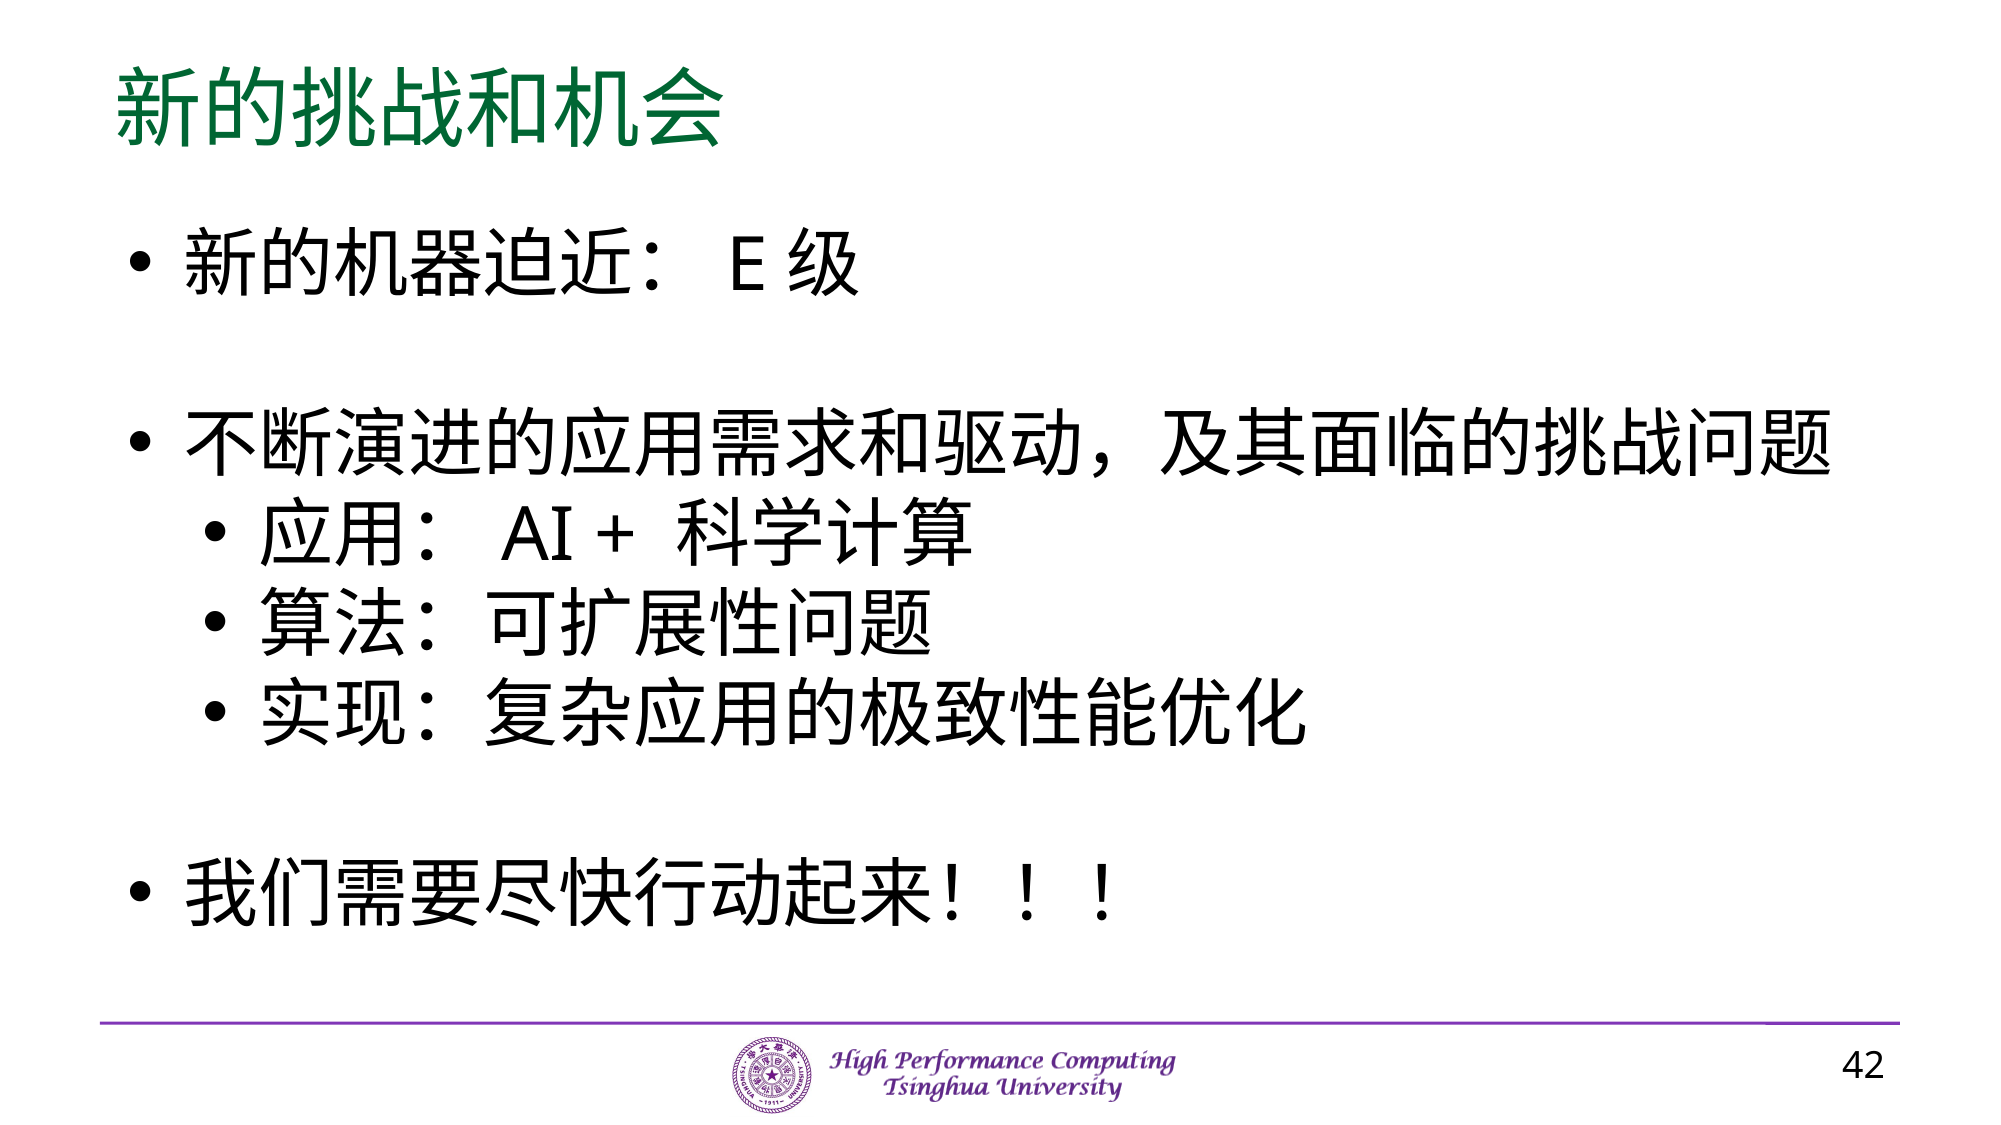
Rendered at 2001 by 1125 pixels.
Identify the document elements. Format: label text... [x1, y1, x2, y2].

title 新的挑战和机会 [99, 45, 1900, 233]
slide_number 42 [1433, 1023, 1901, 1100]
picture [729, 1034, 1201, 1117]
text_box 新的机器迫近：E级 不断演进的应用需求和驱动，及其面临的挑战问题 应用：AI + 科学计算 算法：可扩展性问题 实现：复杂应用的极致性能优化 我们需要尽快行动起来！！！ [112, 208, 1887, 943]
